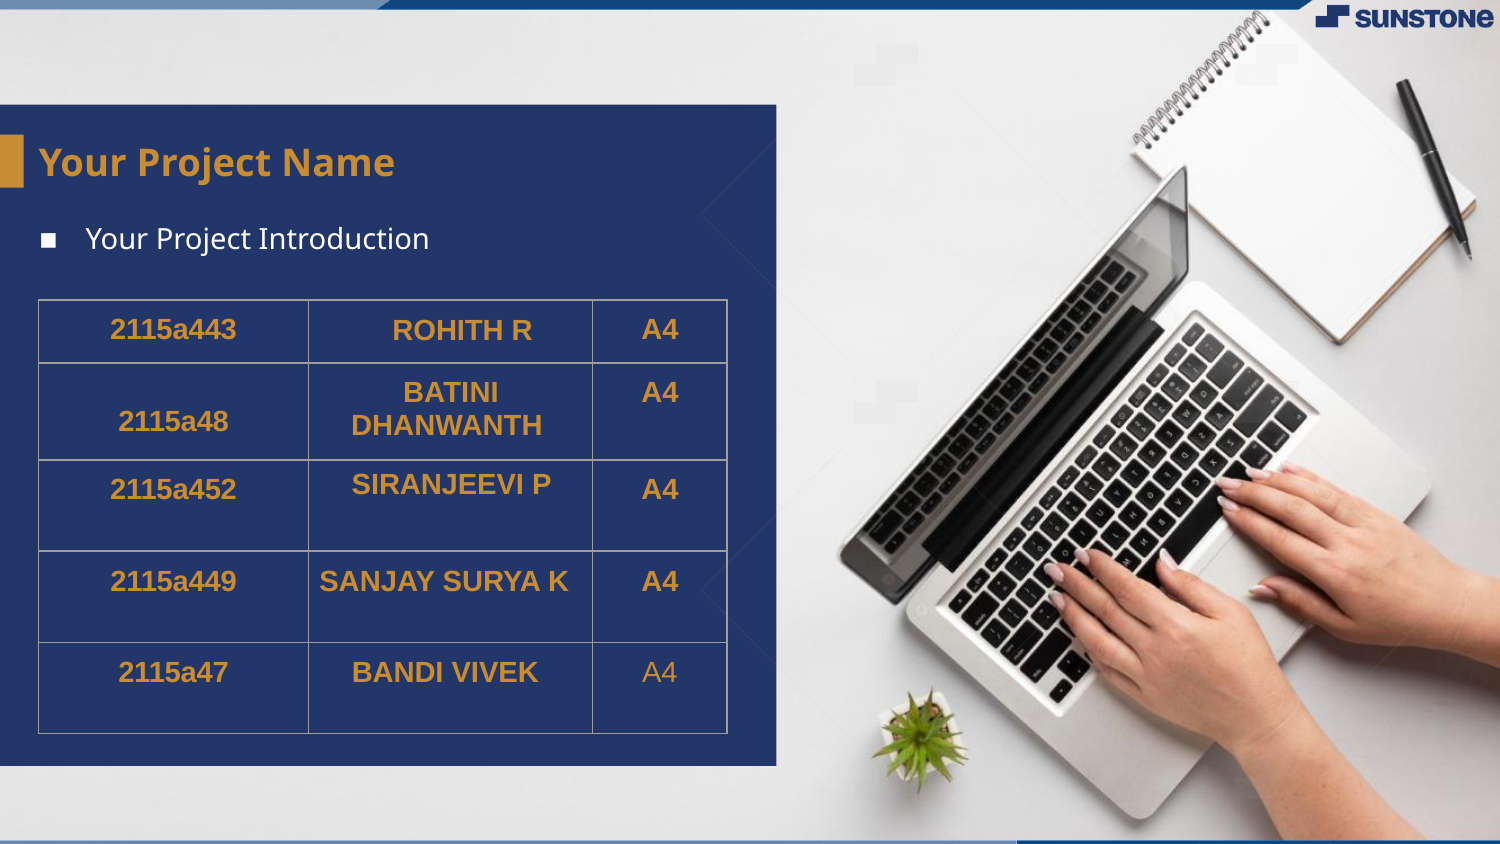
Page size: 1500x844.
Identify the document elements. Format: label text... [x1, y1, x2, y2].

table_cell BATINI DHANWANTH [309, 364, 592, 459]
table_cell 2115a48 [39, 364, 308, 459]
table_cell A4 [593, 552, 694, 642]
table_header A4 [593, 301, 694, 362]
table_cell A4 [593, 364, 694, 459]
table_cell SIRANJEEVI P [309, 461, 592, 550]
table_cell 2115a449 [39, 552, 308, 642]
table_cell 2115a452 [39, 461, 308, 550]
table_header 2115a443 [39, 301, 308, 362]
list Your Project Introduction [23, 212, 694, 711]
table_cell A4 [593, 643, 694, 733]
table_cell BANDI VIVEK [309, 643, 592, 733]
picture [0, 0, 1500, 844]
table_cell 2115a47 [39, 643, 308, 733]
title Your Project Name [23, 132, 585, 190]
table_cell SANJAY SURYA K [309, 552, 592, 642]
table_cell A4 [593, 461, 694, 550]
table_header ROHITH R [309, 301, 592, 362]
